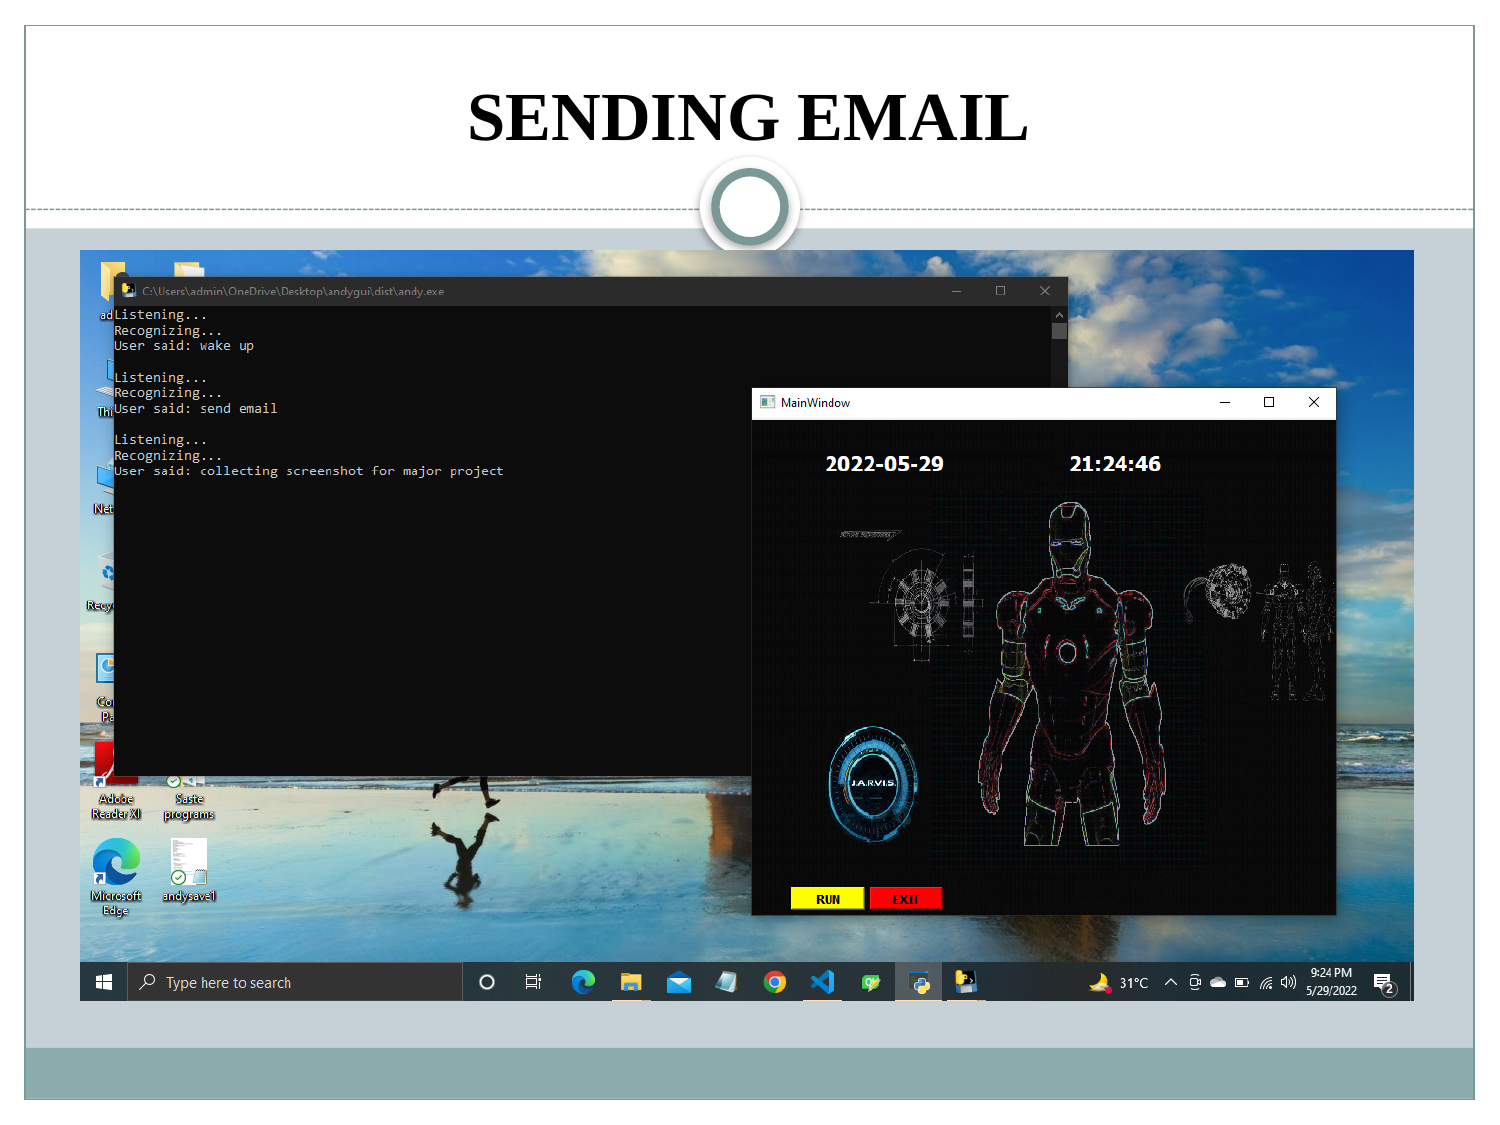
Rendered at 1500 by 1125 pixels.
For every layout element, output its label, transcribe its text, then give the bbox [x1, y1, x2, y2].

title SENDING EMAIL [49, 37, 1450, 162]
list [79, 250, 1415, 1001]
